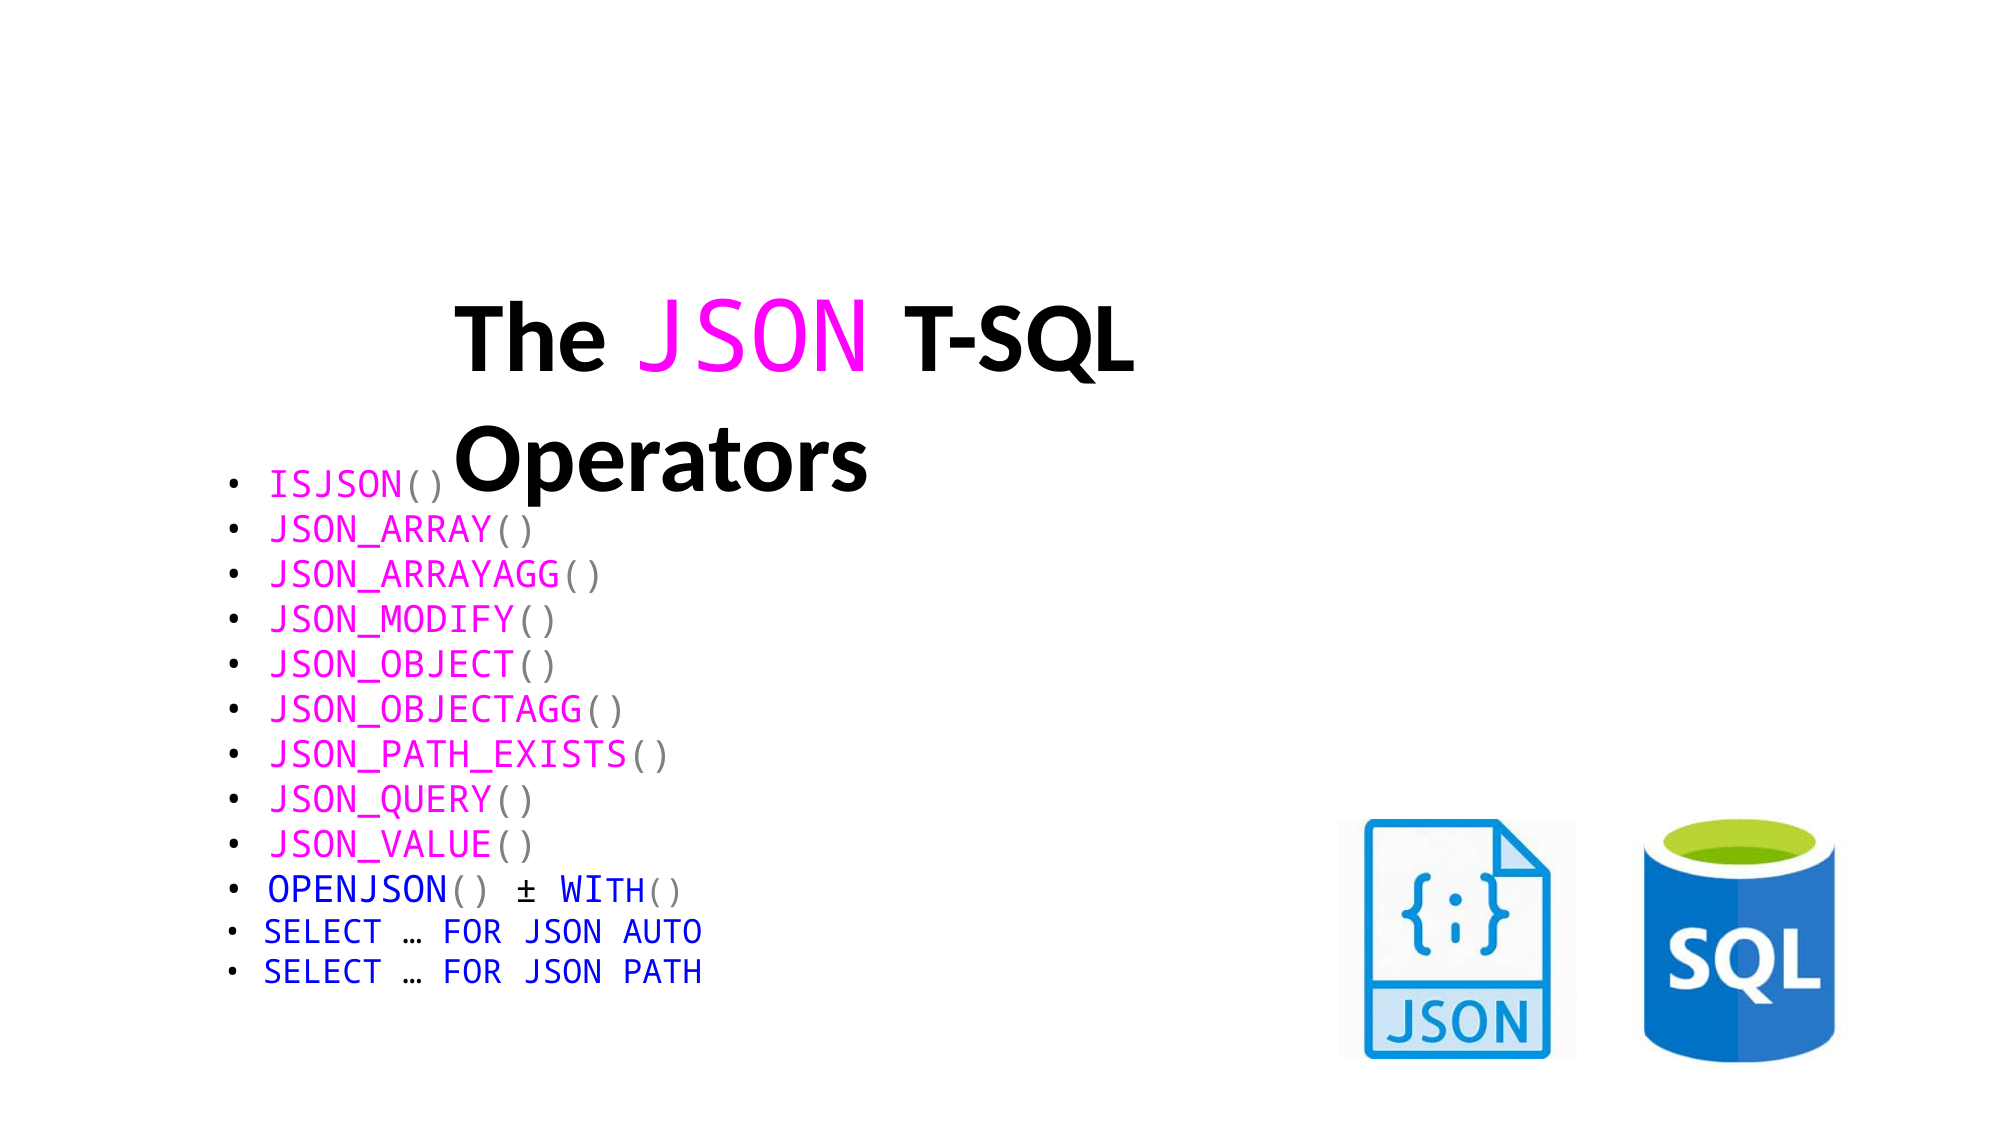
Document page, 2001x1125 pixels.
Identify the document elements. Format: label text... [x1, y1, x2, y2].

text_box • ISJSON() • JSON_ARRAY() • JSON_ARRAYAGG() • JSON_MODIFY() • JSON_OBJECT() • JSON_OBJECTAGG() • JSON_PATH_EXISTS() • JSON_QUERY() • JSON_VALUE() • OPENJSON() ± WITH() • SELECT … FOR JSON AUTO • SELECT … FOR JSON PATH [207, 453, 810, 998]
picture [1338, 819, 1577, 1059]
text_box The JSON T-SQL Operators [440, 264, 1577, 520]
picture [1430, 1054, 1447, 1059]
picture [1521, 1054, 1538, 1059]
picture [1597, 792, 1877, 1086]
